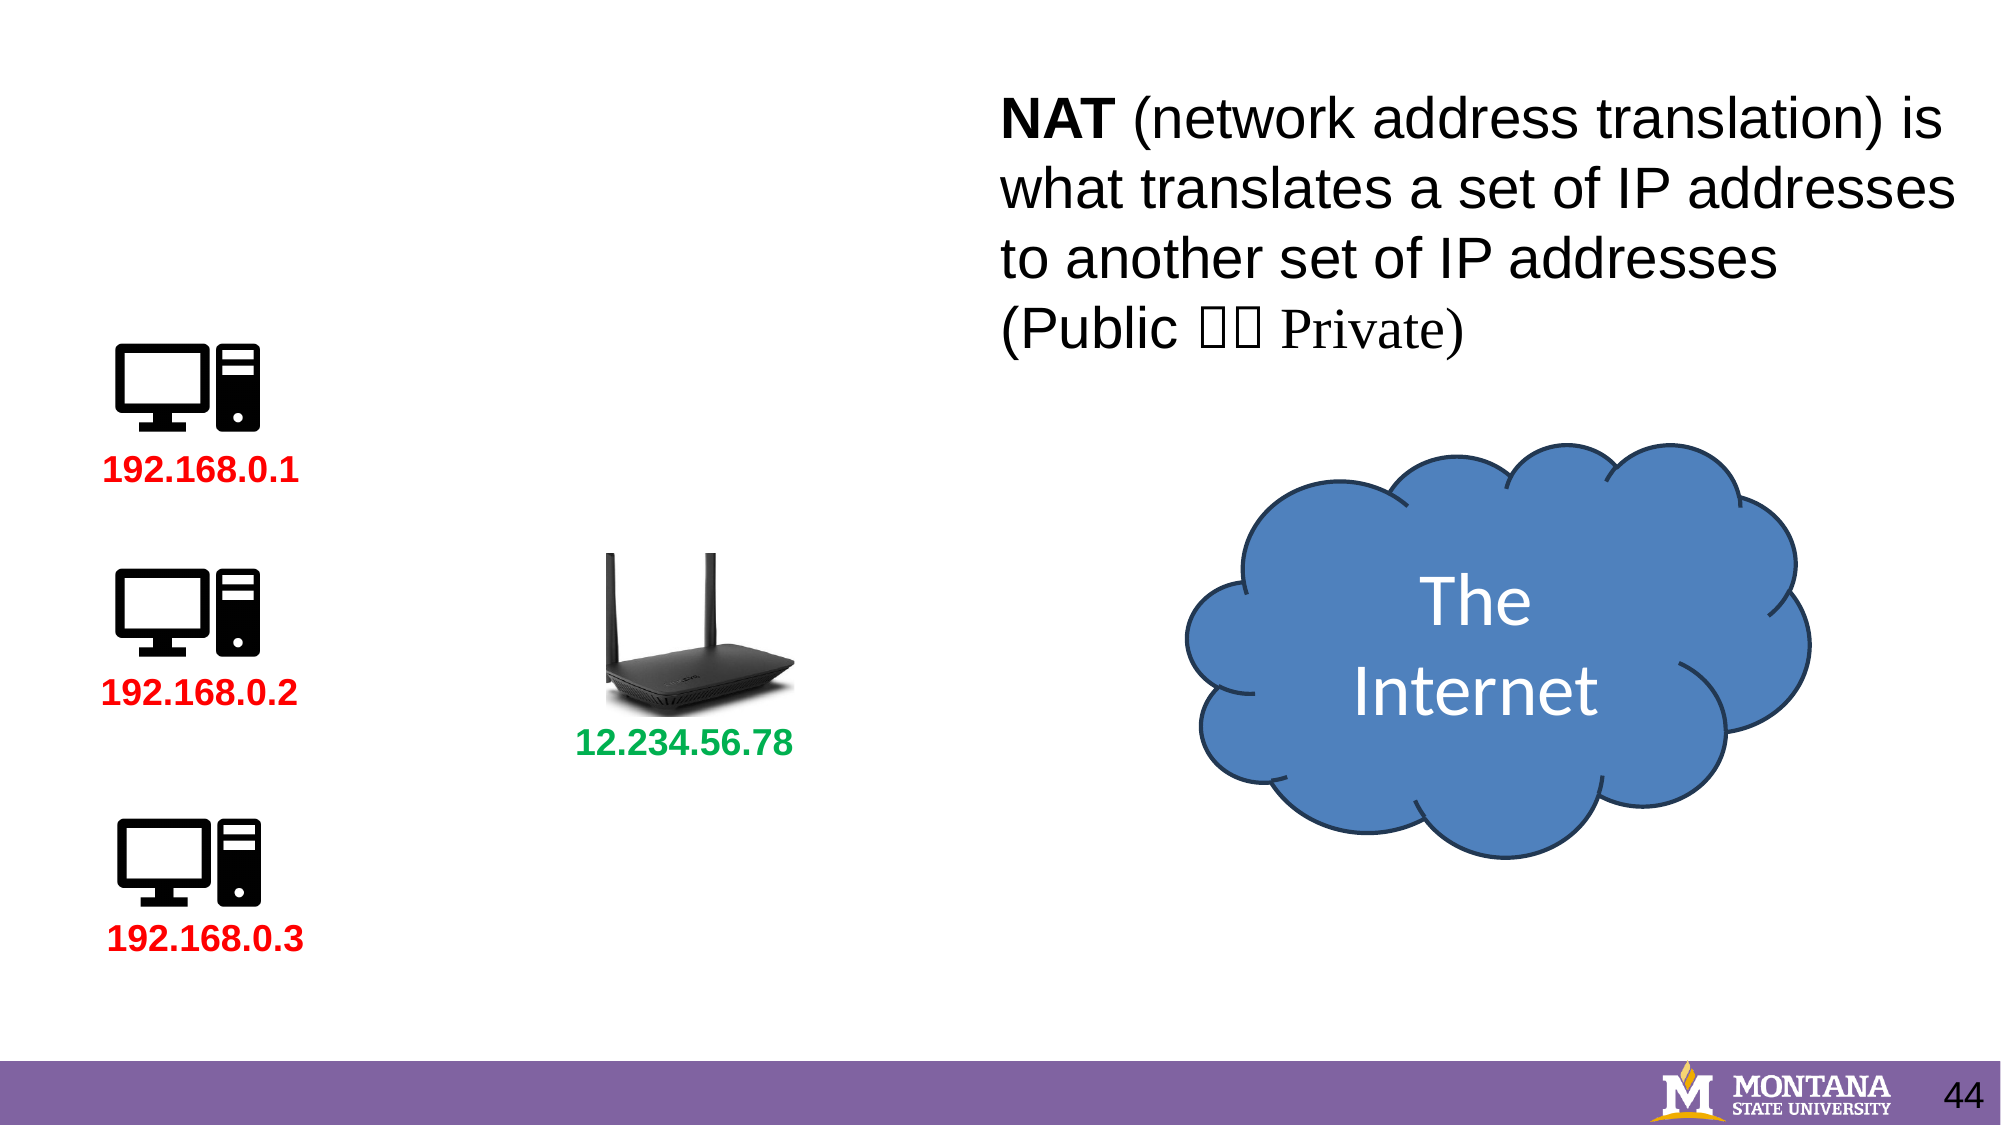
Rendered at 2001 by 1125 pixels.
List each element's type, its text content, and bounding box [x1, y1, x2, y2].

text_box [79, 64, 847, 959]
slide_number 44 [1937, 1072, 1994, 1125]
text_box The Internet [1184, 443, 1812, 860]
picture [1650, 1060, 1891, 1122]
picture [605, 553, 795, 717]
text_box NAT (network address translation) is what translates a set of IP addresses to another set of IP addresses (Public  Private) [986, 73, 1974, 368]
